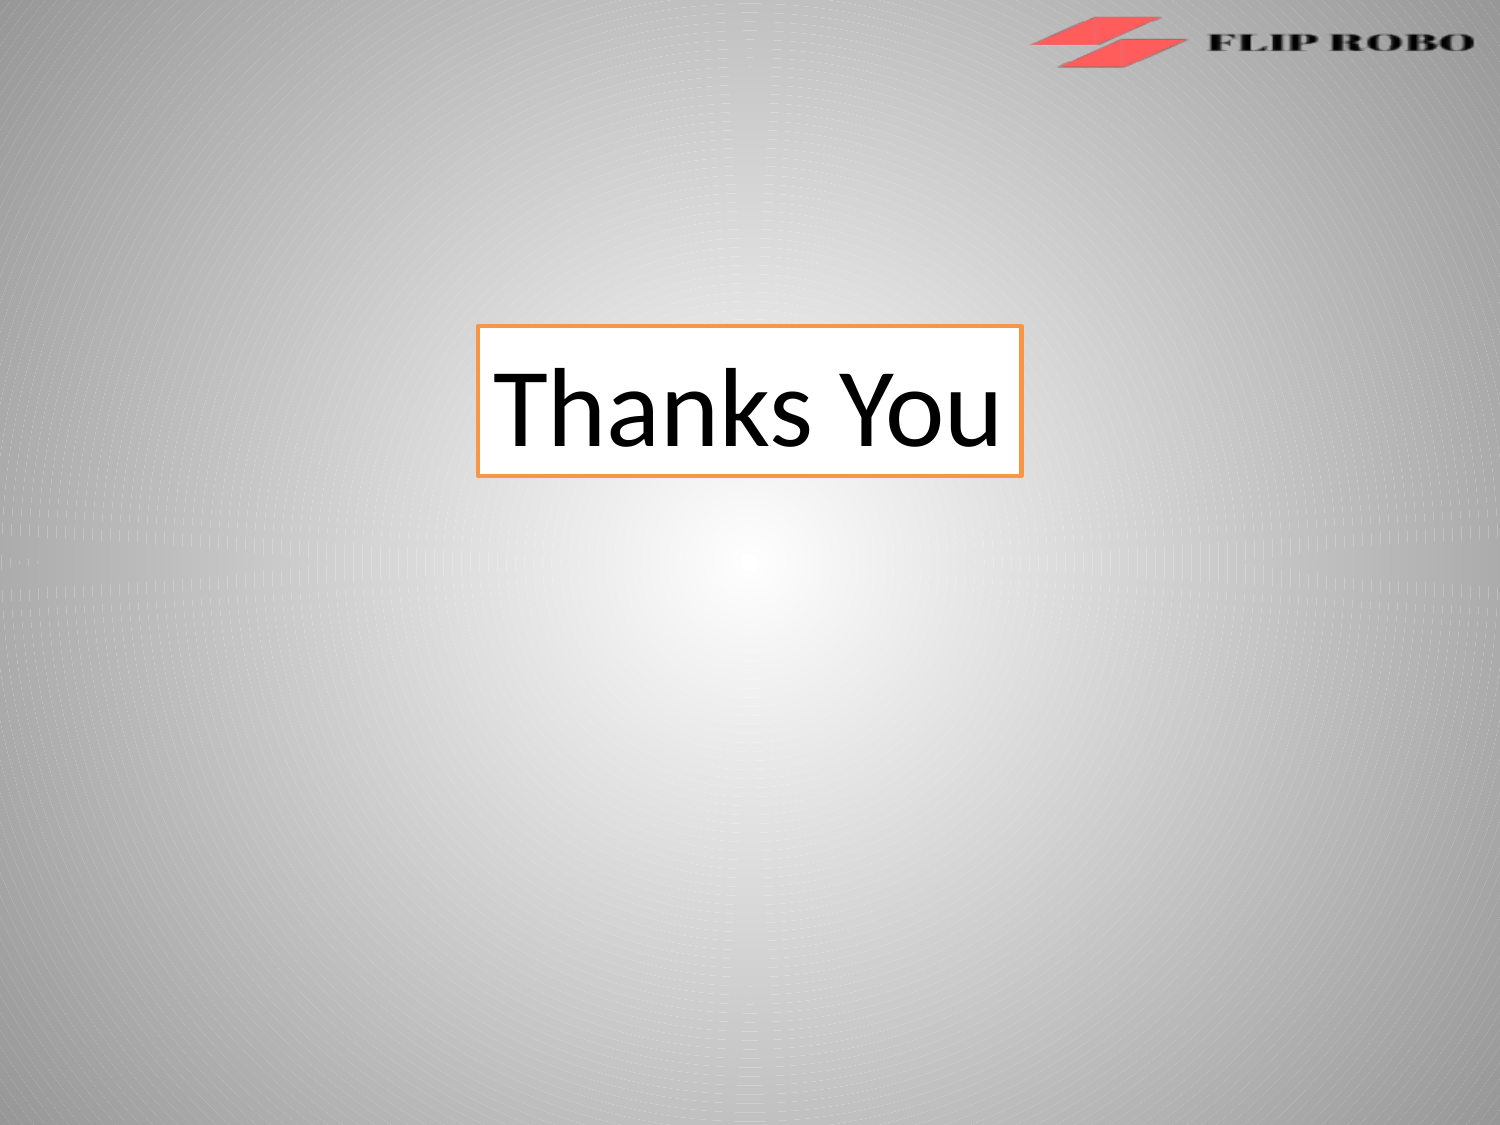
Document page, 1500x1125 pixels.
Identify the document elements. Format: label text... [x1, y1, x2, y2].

picture [962, 0, 1500, 196]
text_box Thanks You [476, 324, 1024, 478]
